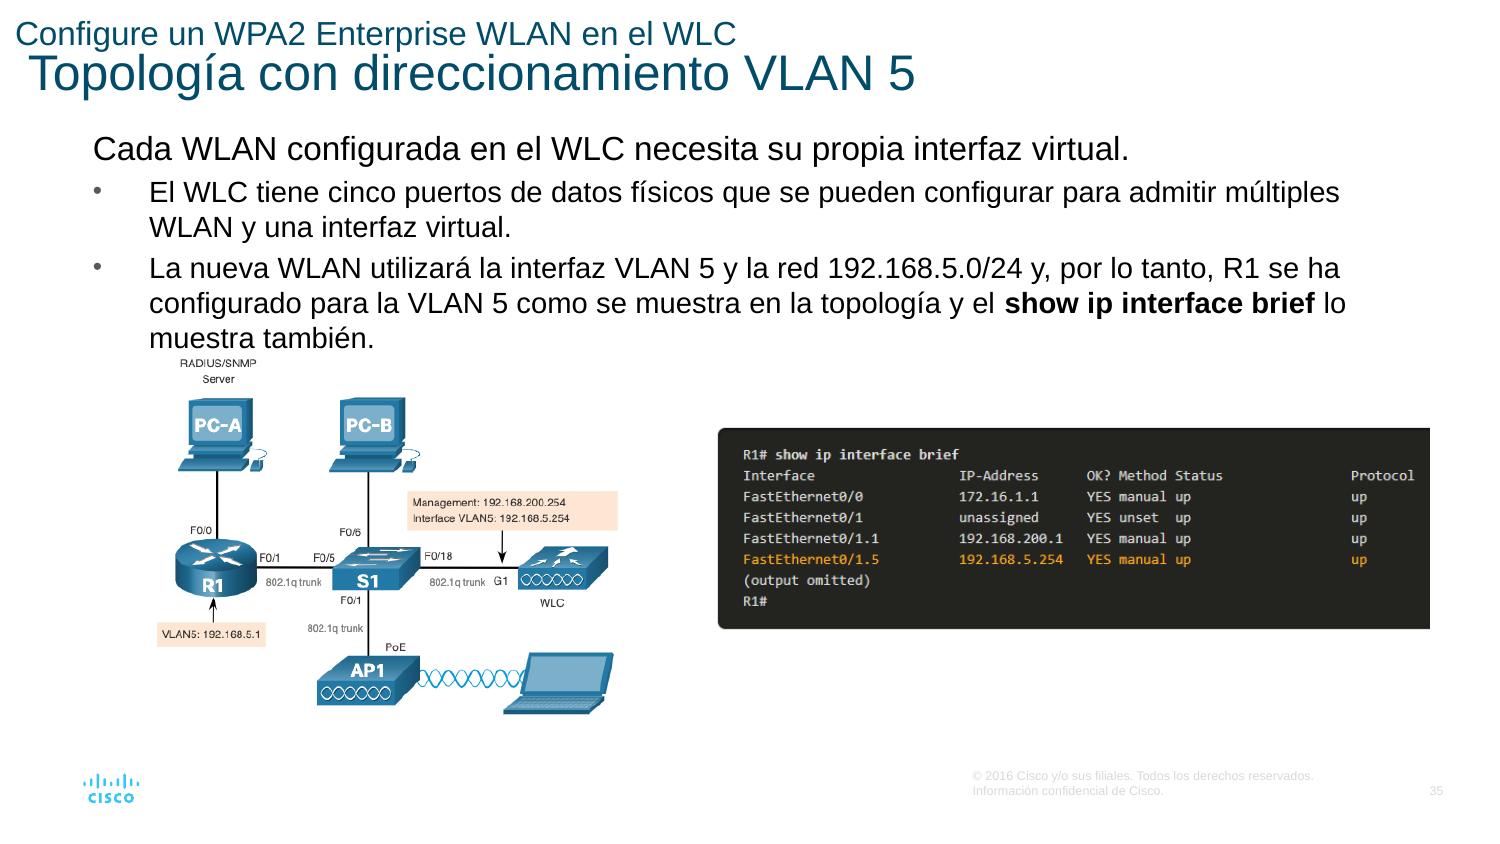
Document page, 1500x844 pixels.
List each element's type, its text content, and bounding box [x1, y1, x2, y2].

picture [145, 353, 624, 729]
list Cada WLAN configurada en el WLC necesita su propia interfaz virtual. El WLC tiene cinco puertos de datos físicos que se pueden configurar para admitir múltiples WLAN y una interfaz virtual. La nueva WLAN utilizará la interfaz VLAN 5 y la red 192.168.5.0/24 y, por lo tanto, R1 se ha configurado para la VLAN 5 como se muestra en la topología y el show ip interface brief lo muestra también. [77, 120, 1430, 726]
picture [715, 427, 1430, 630]
title Configure un WPA2 Enterprise WLAN en el WLC Topología con direccionamiento VLAN 5 [0, 0, 1369, 121]
